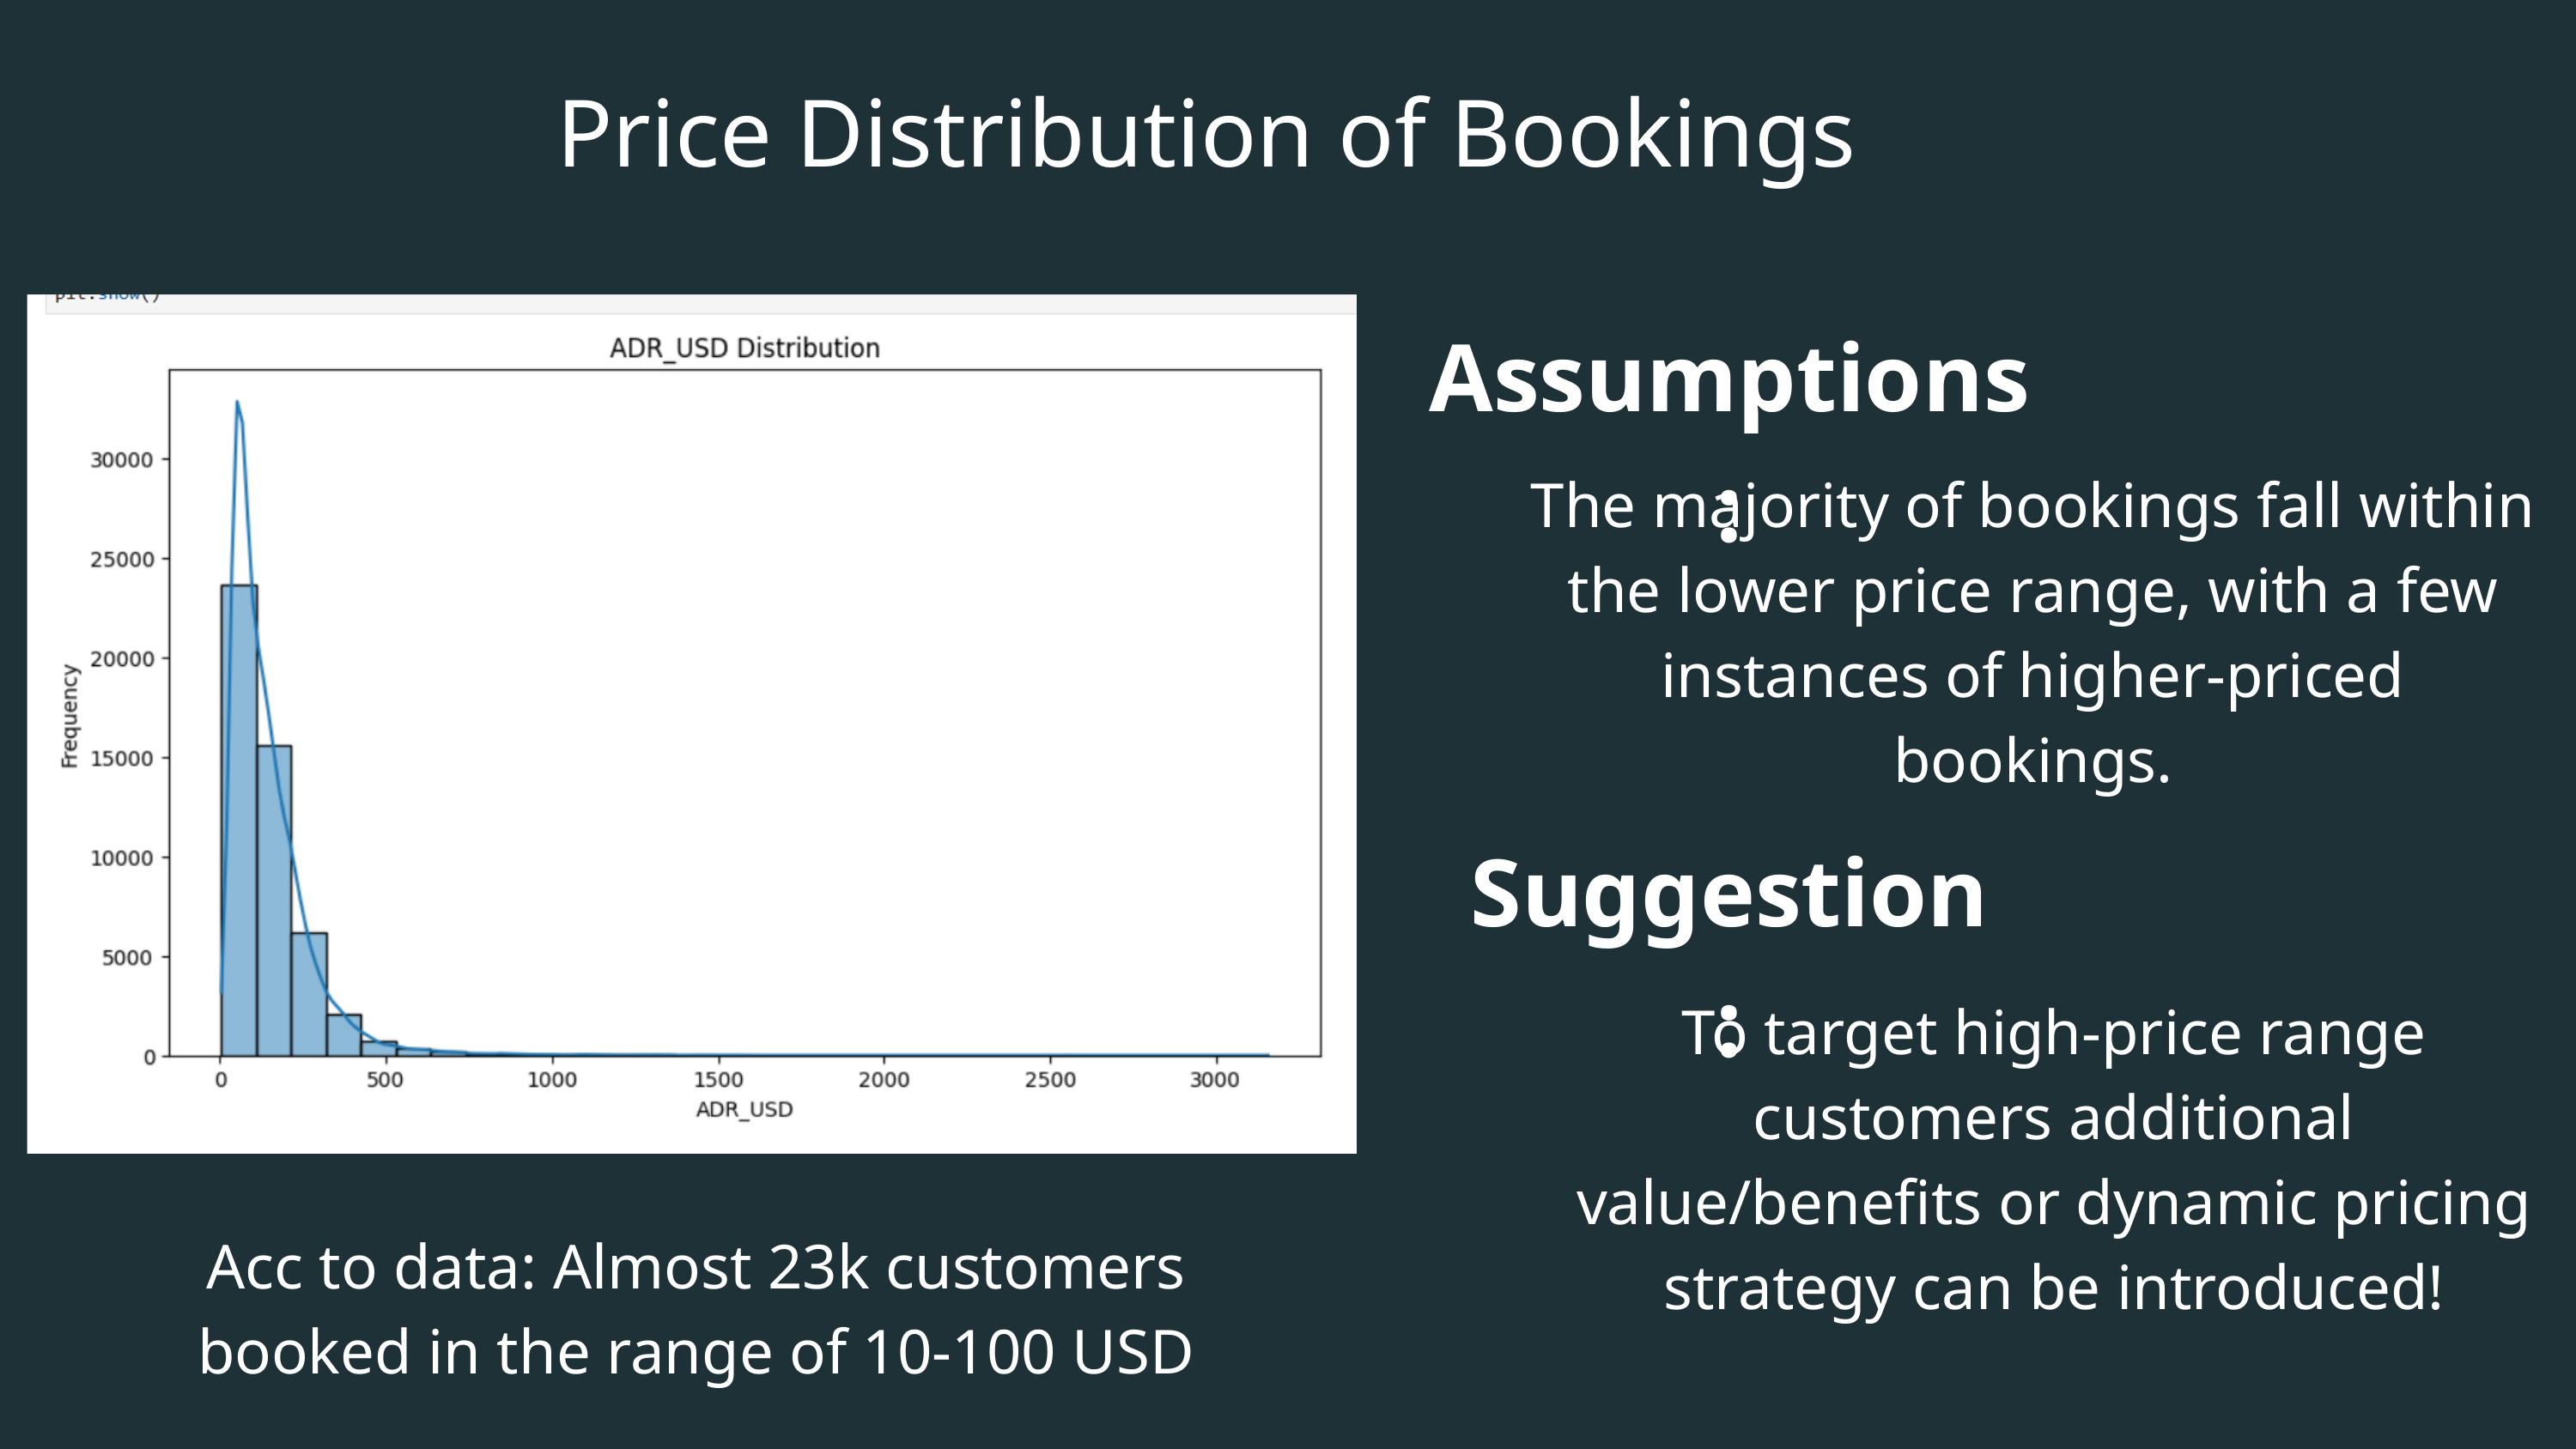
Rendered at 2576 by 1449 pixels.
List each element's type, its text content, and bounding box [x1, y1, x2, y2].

text_box Suggestion: [1465, 815, 1994, 1076]
text_box To target high-price range customers additional value/benefits or dynamic pricing strategy can be introduced! [1563, 981, 2546, 1322]
text_box Acc to data: Almost 23k customers booked in the range of 10-100 USD [104, 1216, 1288, 1386]
text_box The majority of bookings fall within the lower price range, with a few instances of higher-priced bookings. [1521, 454, 2546, 795]
text_box Price Distribution of Bookings [556, 55, 1967, 186]
text_box Assumptions: [1421, 300, 2038, 561]
text_box [27, 294, 1357, 1154]
